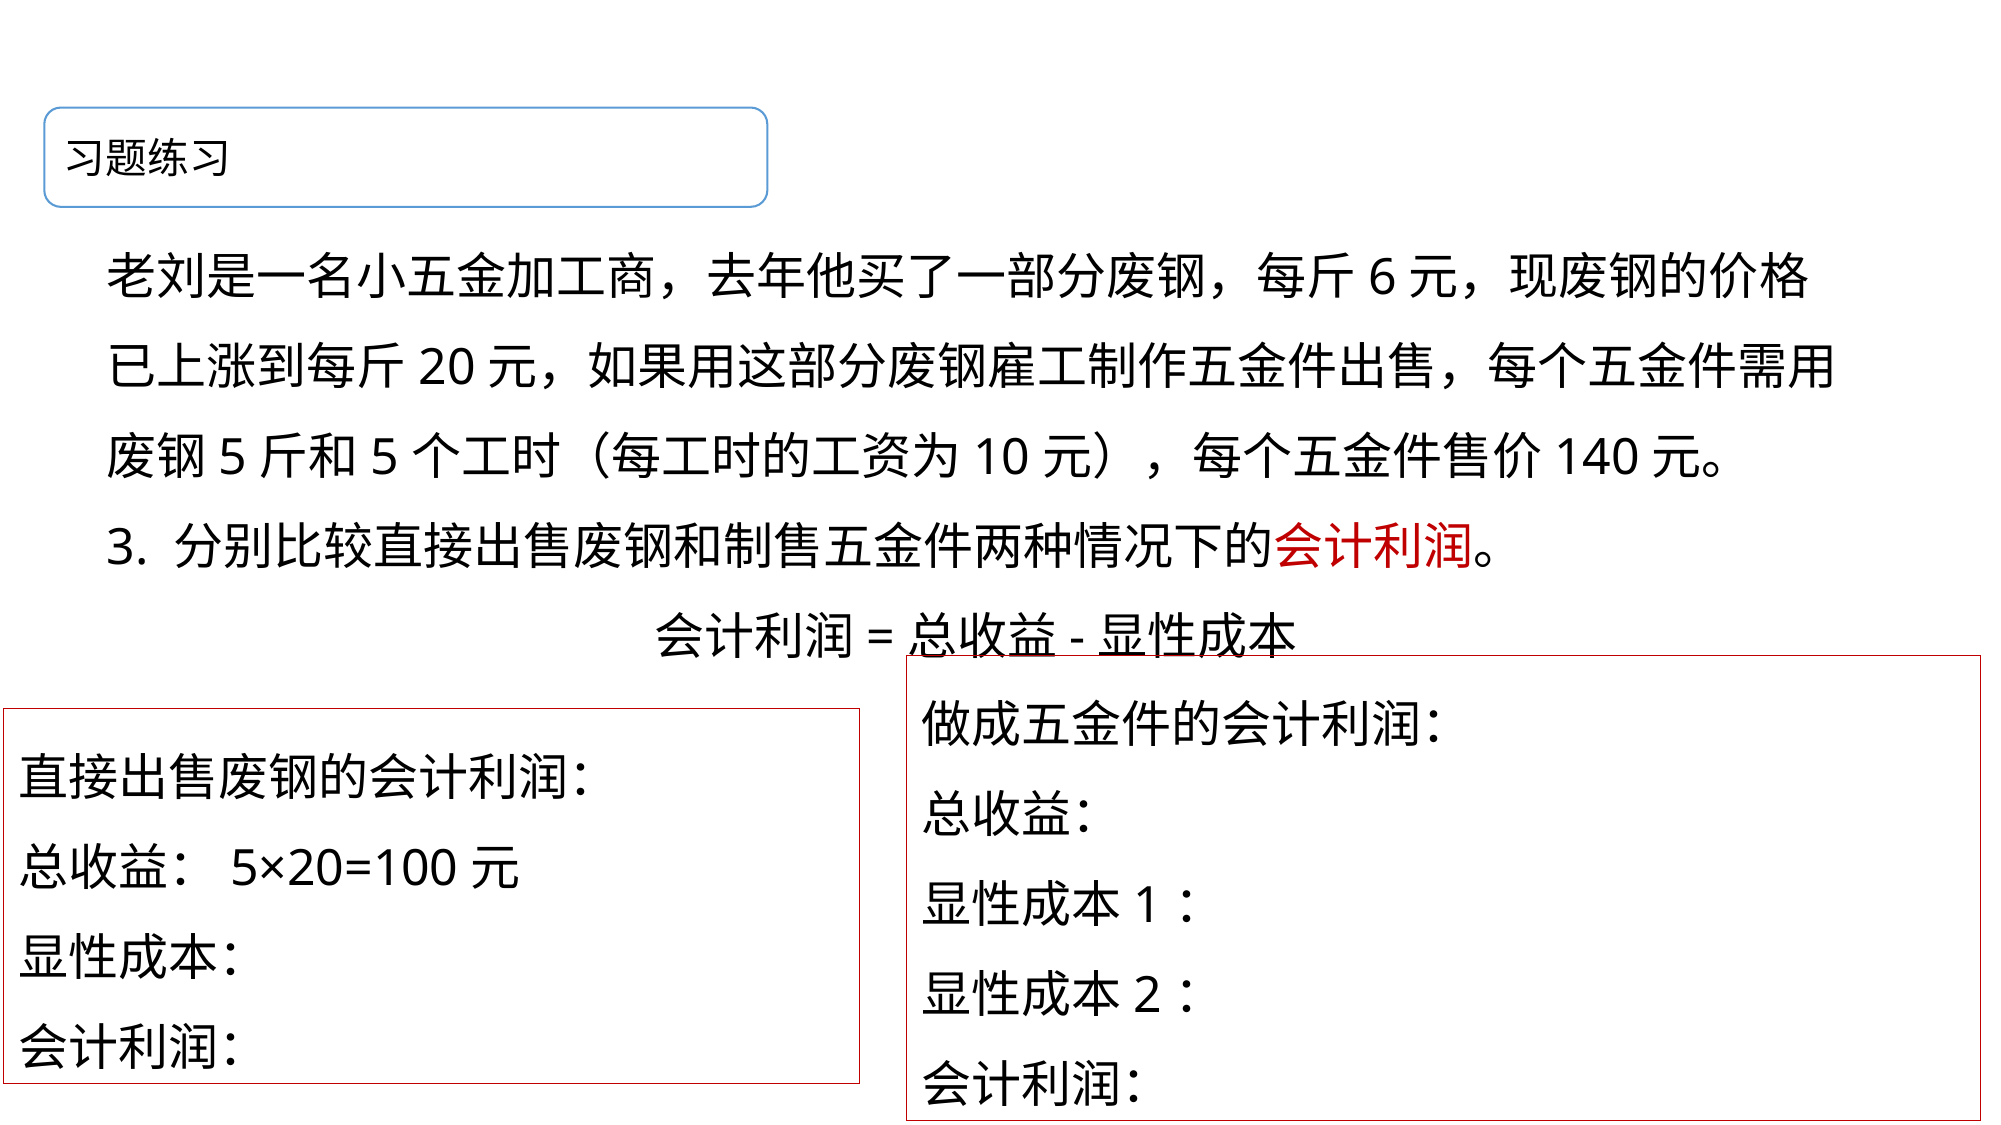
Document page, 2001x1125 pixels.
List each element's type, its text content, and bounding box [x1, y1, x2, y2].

text_box 习题练习 [43, 106, 769, 208]
text_box 做成五金件的会计利润： 总收益： 显性成本1： 显性成本2： 会计利润： [906, 655, 1981, 1121]
text_box 老刘是一名小五金加工商，去年他买了一部分废钢，每斤6元，现废钢的价格已上涨到每斤20元，如果用这部分废钢雇工制作五金件出售，每个五金件需用废钢5斤和5个工时（每工时的工资为10元），每个五金件售价140元。 3. 分别比较直接出售废钢和制售五金件两种情况下的会计利润。 会计利润=总收益-显性成本 [91, 206, 1861, 672]
text_box 直接出售废钢的会计利润： 总收益：5×20=100元 显性成本： 会计利润： [3, 708, 860, 1084]
